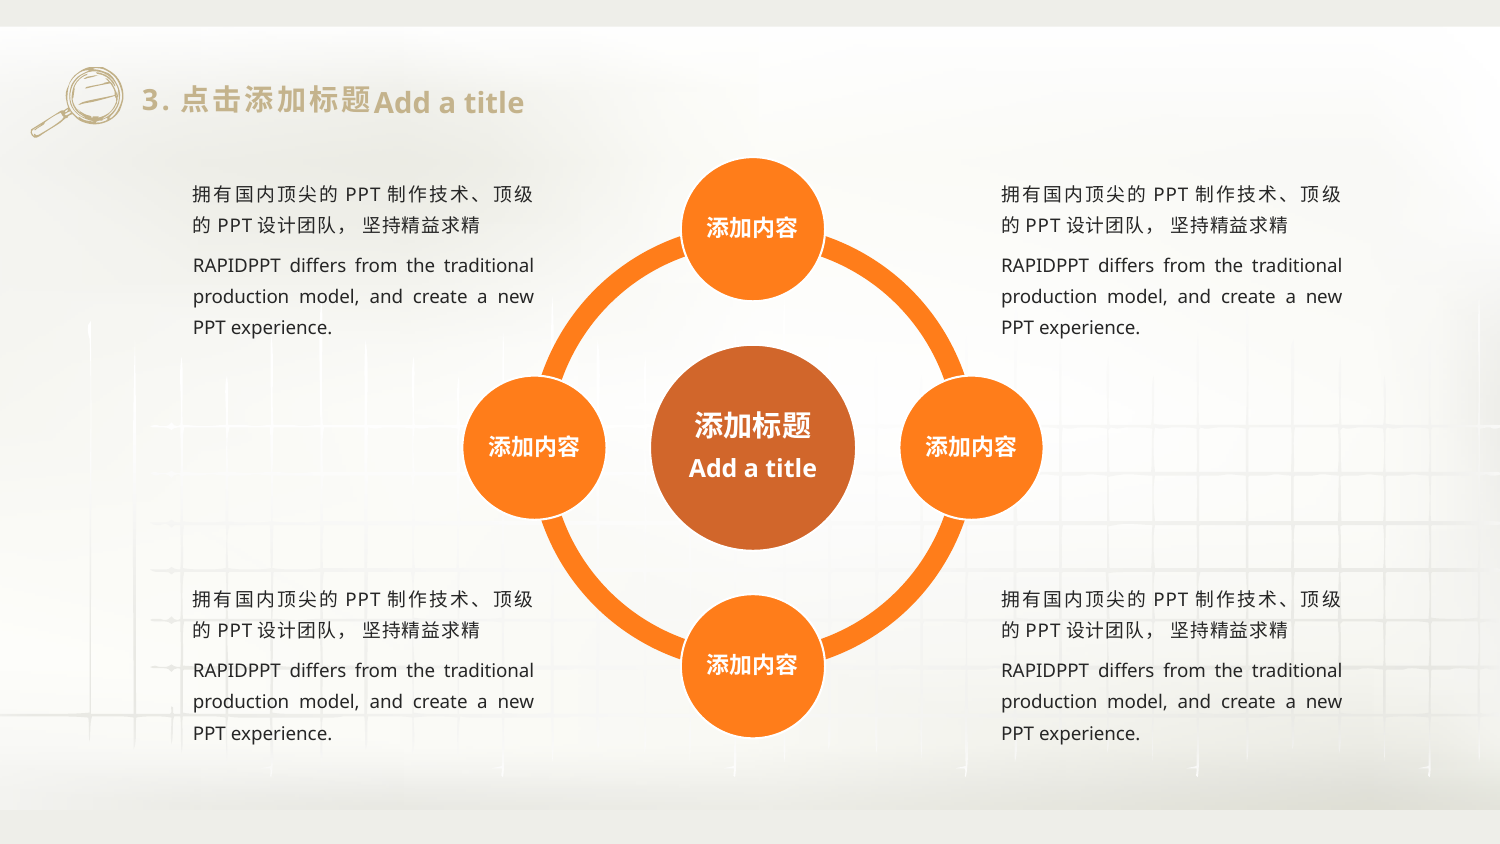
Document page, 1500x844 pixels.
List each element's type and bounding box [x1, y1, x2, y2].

text_box [986, 571, 1357, 753]
text_box [30, 67, 556, 138]
text_box [178, 571, 549, 753]
text_box [178, 166, 549, 347]
text_box [986, 166, 1357, 347]
text_box [316, 156, 1190, 739]
